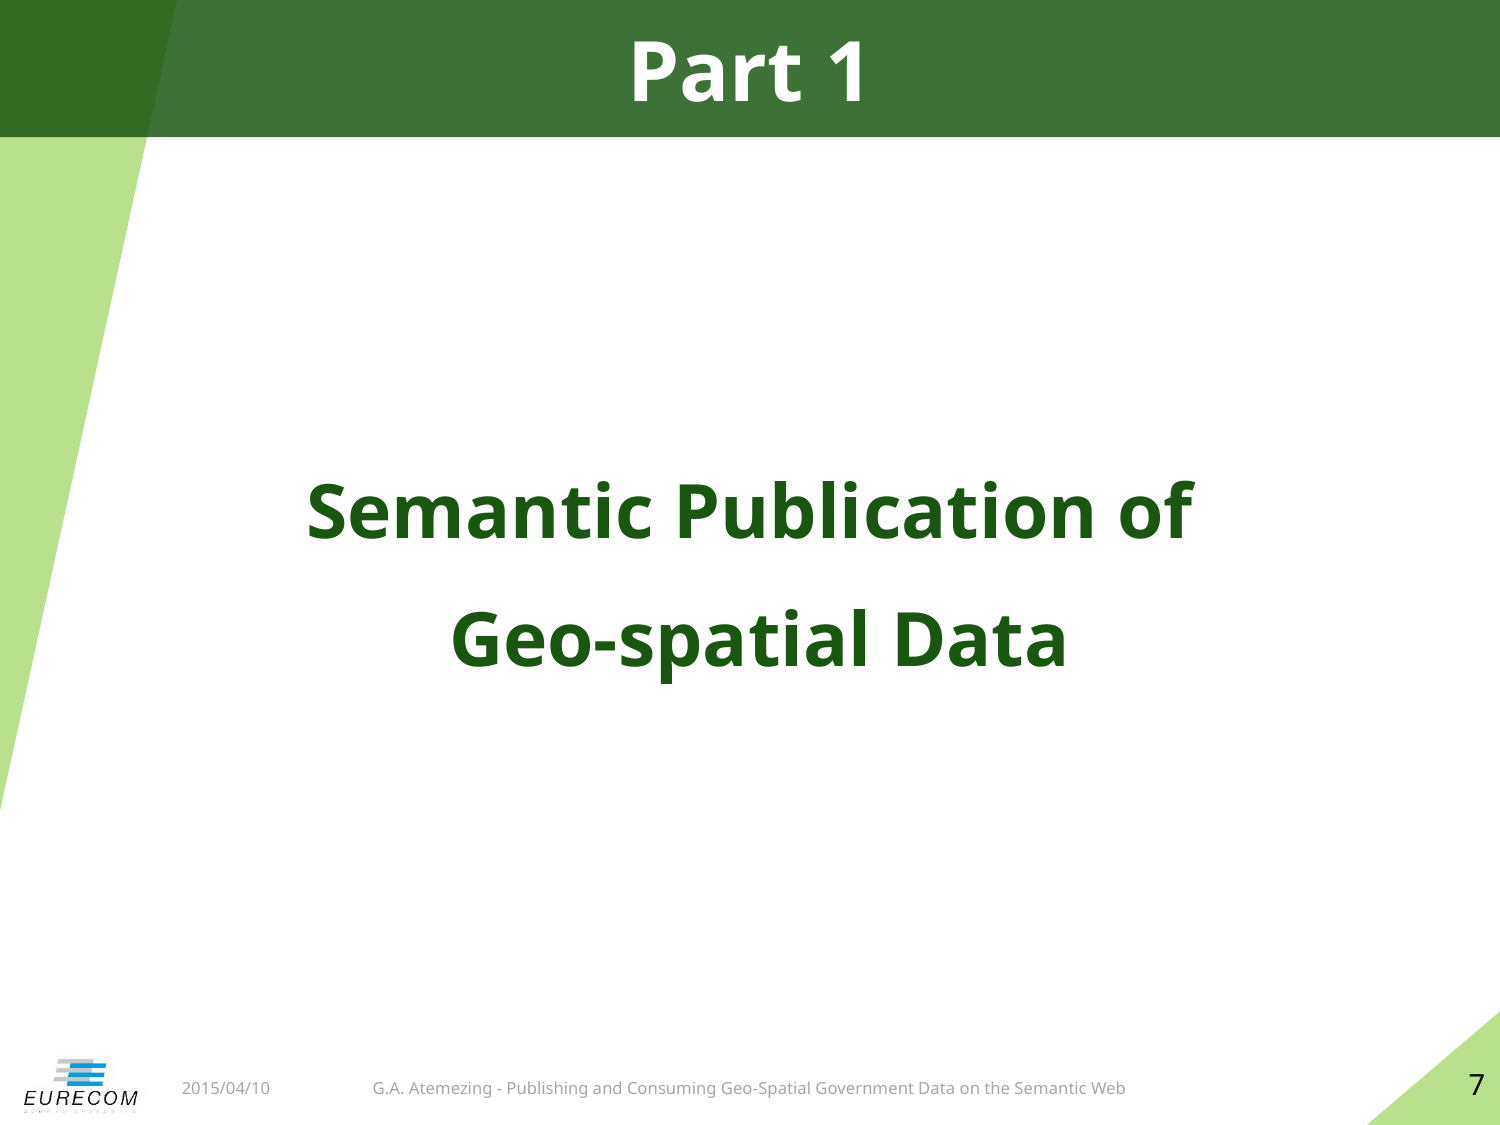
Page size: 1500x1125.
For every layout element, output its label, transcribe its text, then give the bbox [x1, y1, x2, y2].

footer G.A. Atemezing - Publishing and Consuming Geo-Spatial Government Data on the Semantic Web [0, 1070, 1382, 1125]
text_box [0, 138, 147, 456]
text_box [1445, 1011, 1500, 1058]
picture [23, 1057, 138, 1116]
list Semantic Publication of Geo-spatial Data [0, 456, 1500, 681]
slide_number 7 [1382, 1058, 1500, 1125]
text_box 2015/04/10 [167, 1070, 345, 1103]
title Part 1 [0, 0, 1500, 138]
text_box [0, 681, 29, 811]
